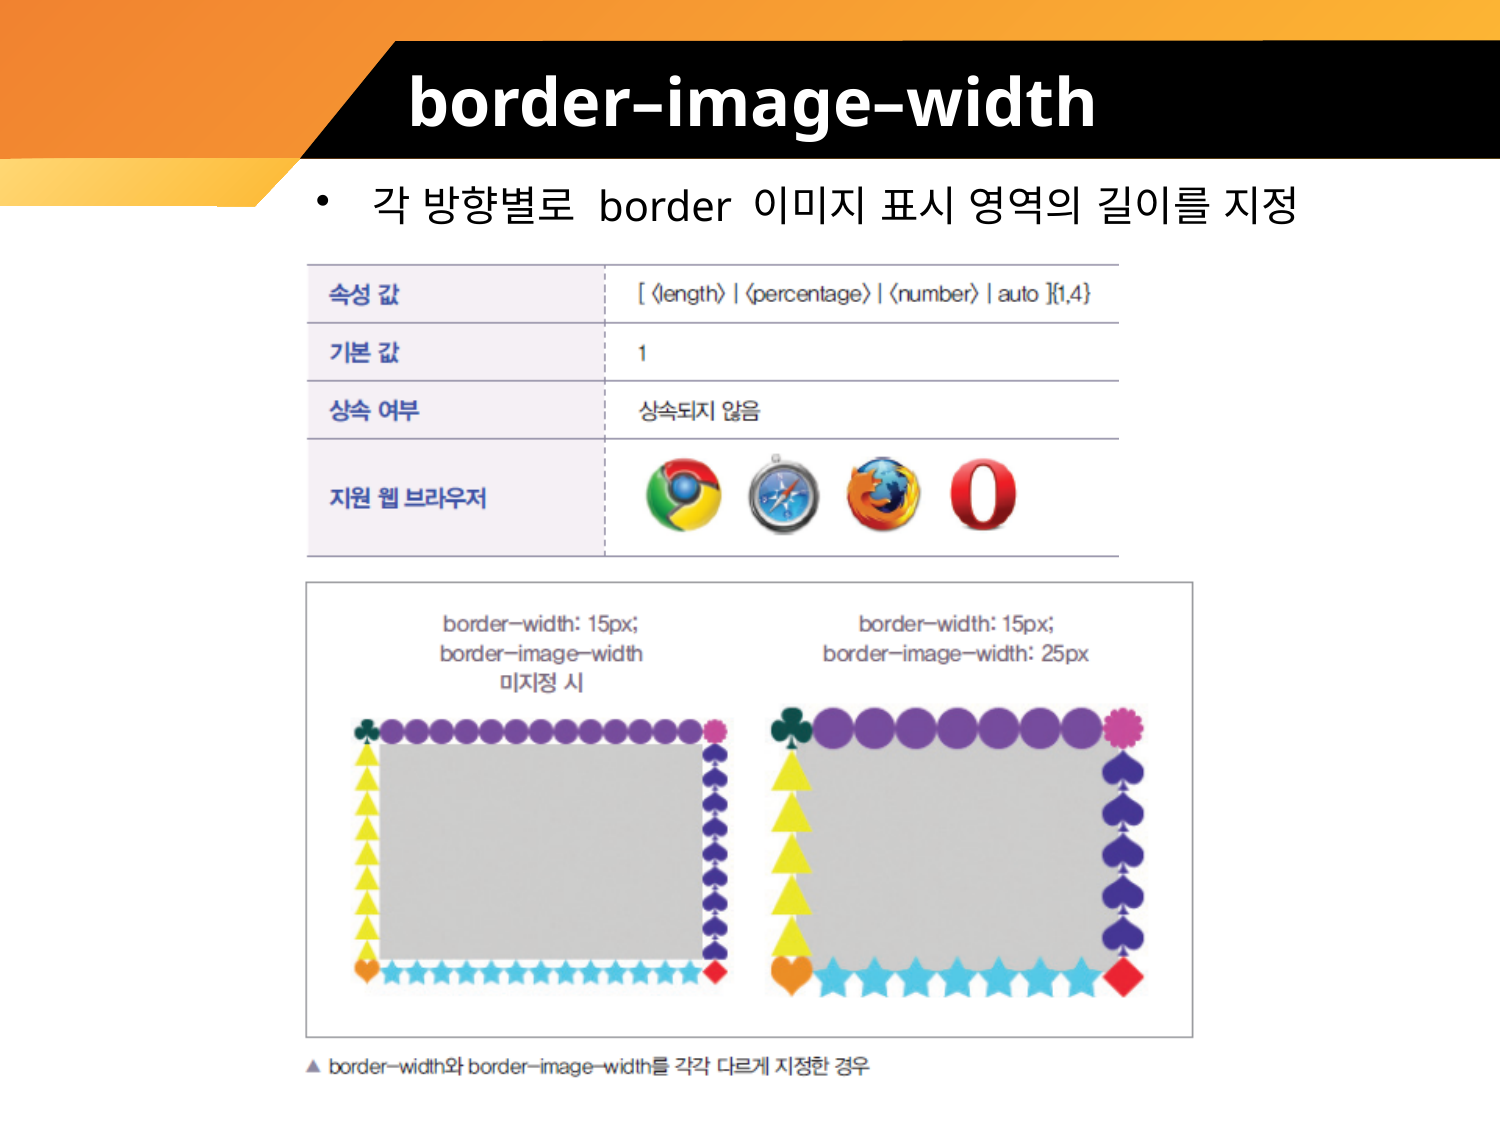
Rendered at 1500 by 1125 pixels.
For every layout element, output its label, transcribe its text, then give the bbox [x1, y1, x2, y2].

text_box 각 방향별로 border 이미지 표시 영역의 길이를 지정 [301, 172, 1376, 291]
title border–image–width [374, 36, 1481, 163]
picture [300, 255, 1214, 1094]
